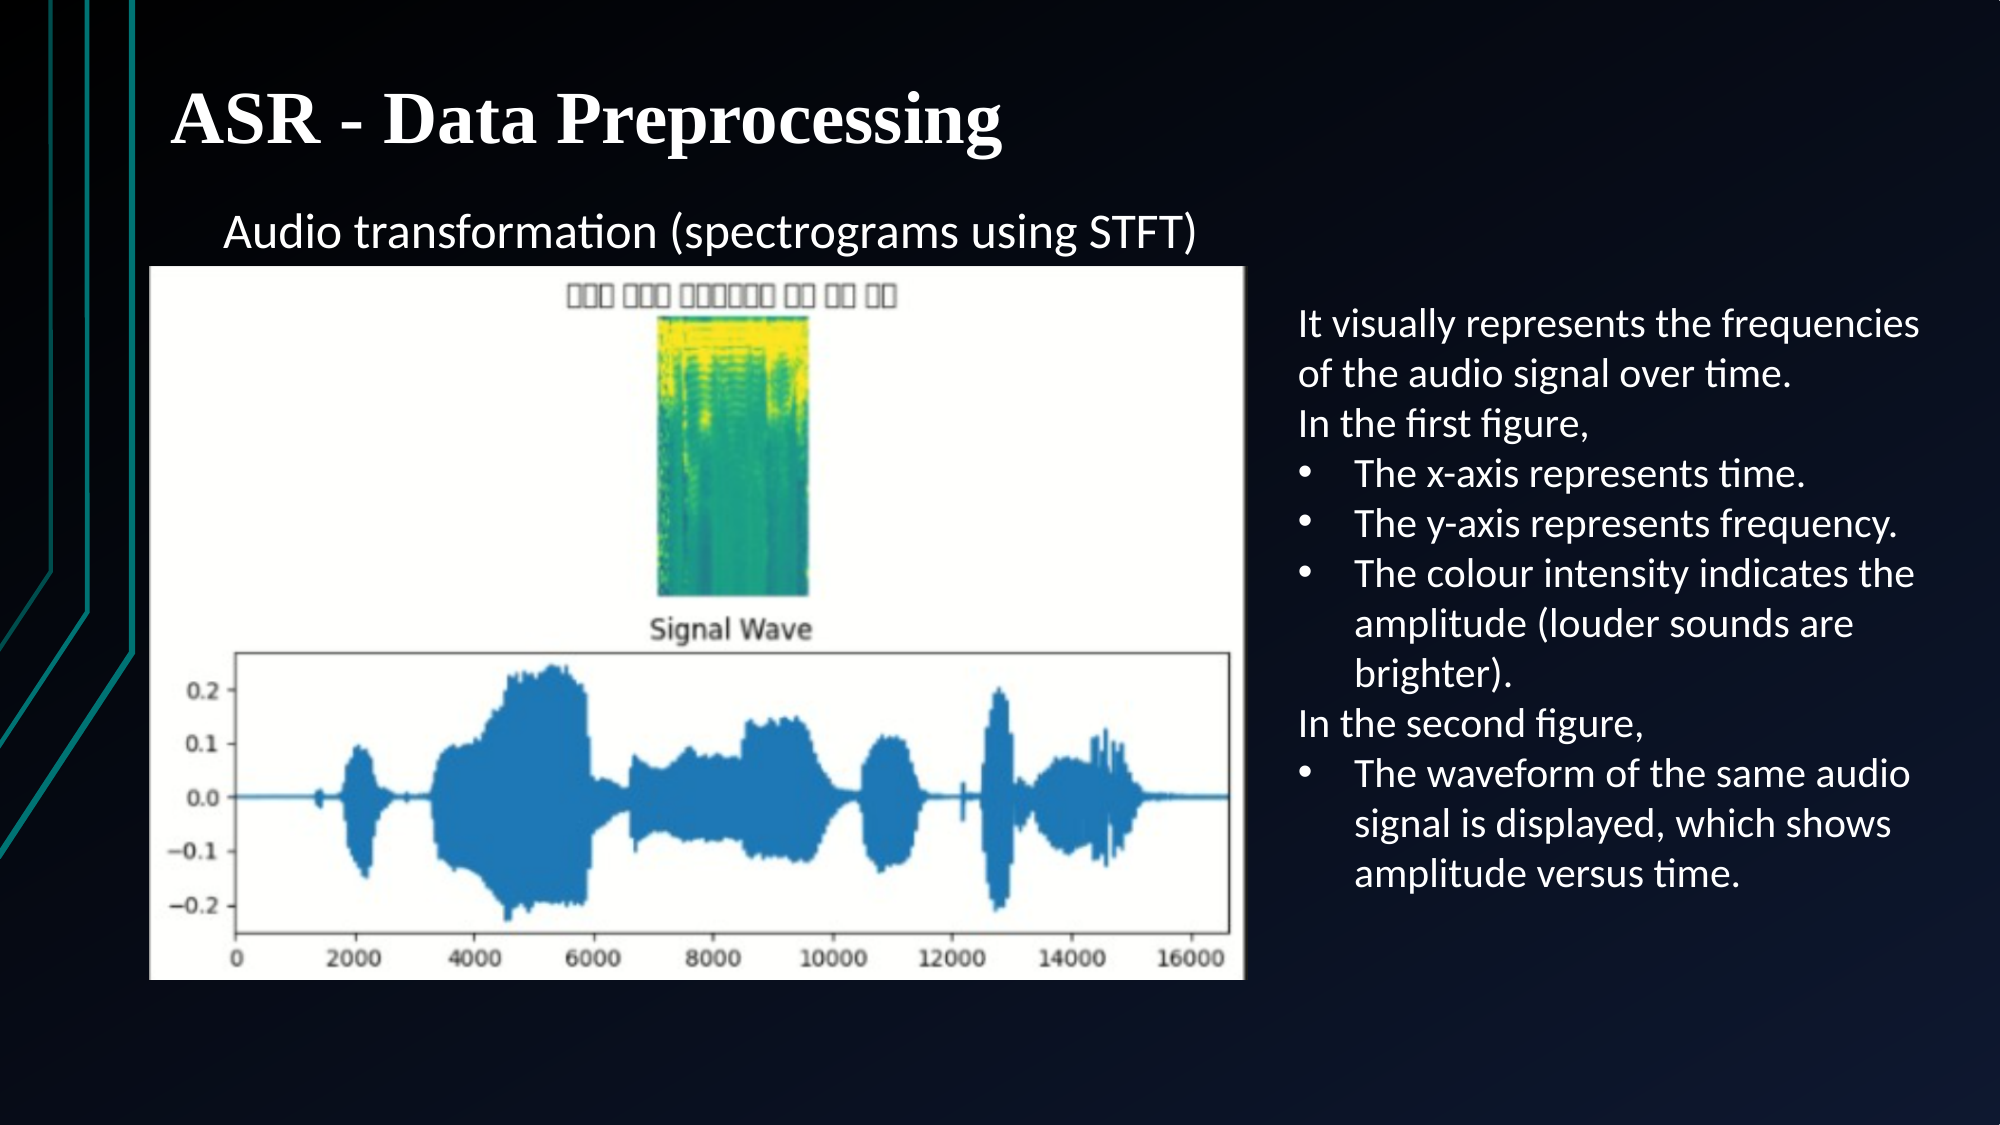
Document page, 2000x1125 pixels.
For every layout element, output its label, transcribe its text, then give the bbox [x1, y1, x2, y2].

text_box It visually represents the frequencies of the audio signal over time. In the first figure, The x-axis represents time. The y-axis represents frequency. The colour intensity indicates the amplitude (louder sounds are brighter). In the second figure, The waveform of the same audio signal is displayed, which shows amplitude versus time. [1283, 288, 1952, 904]
picture [148, 266, 1248, 980]
title ASR - Data Preprocessing [150, 50, 1851, 170]
text_box Audio transformation (spectrograms using STFT) [208, 190, 1579, 266]
